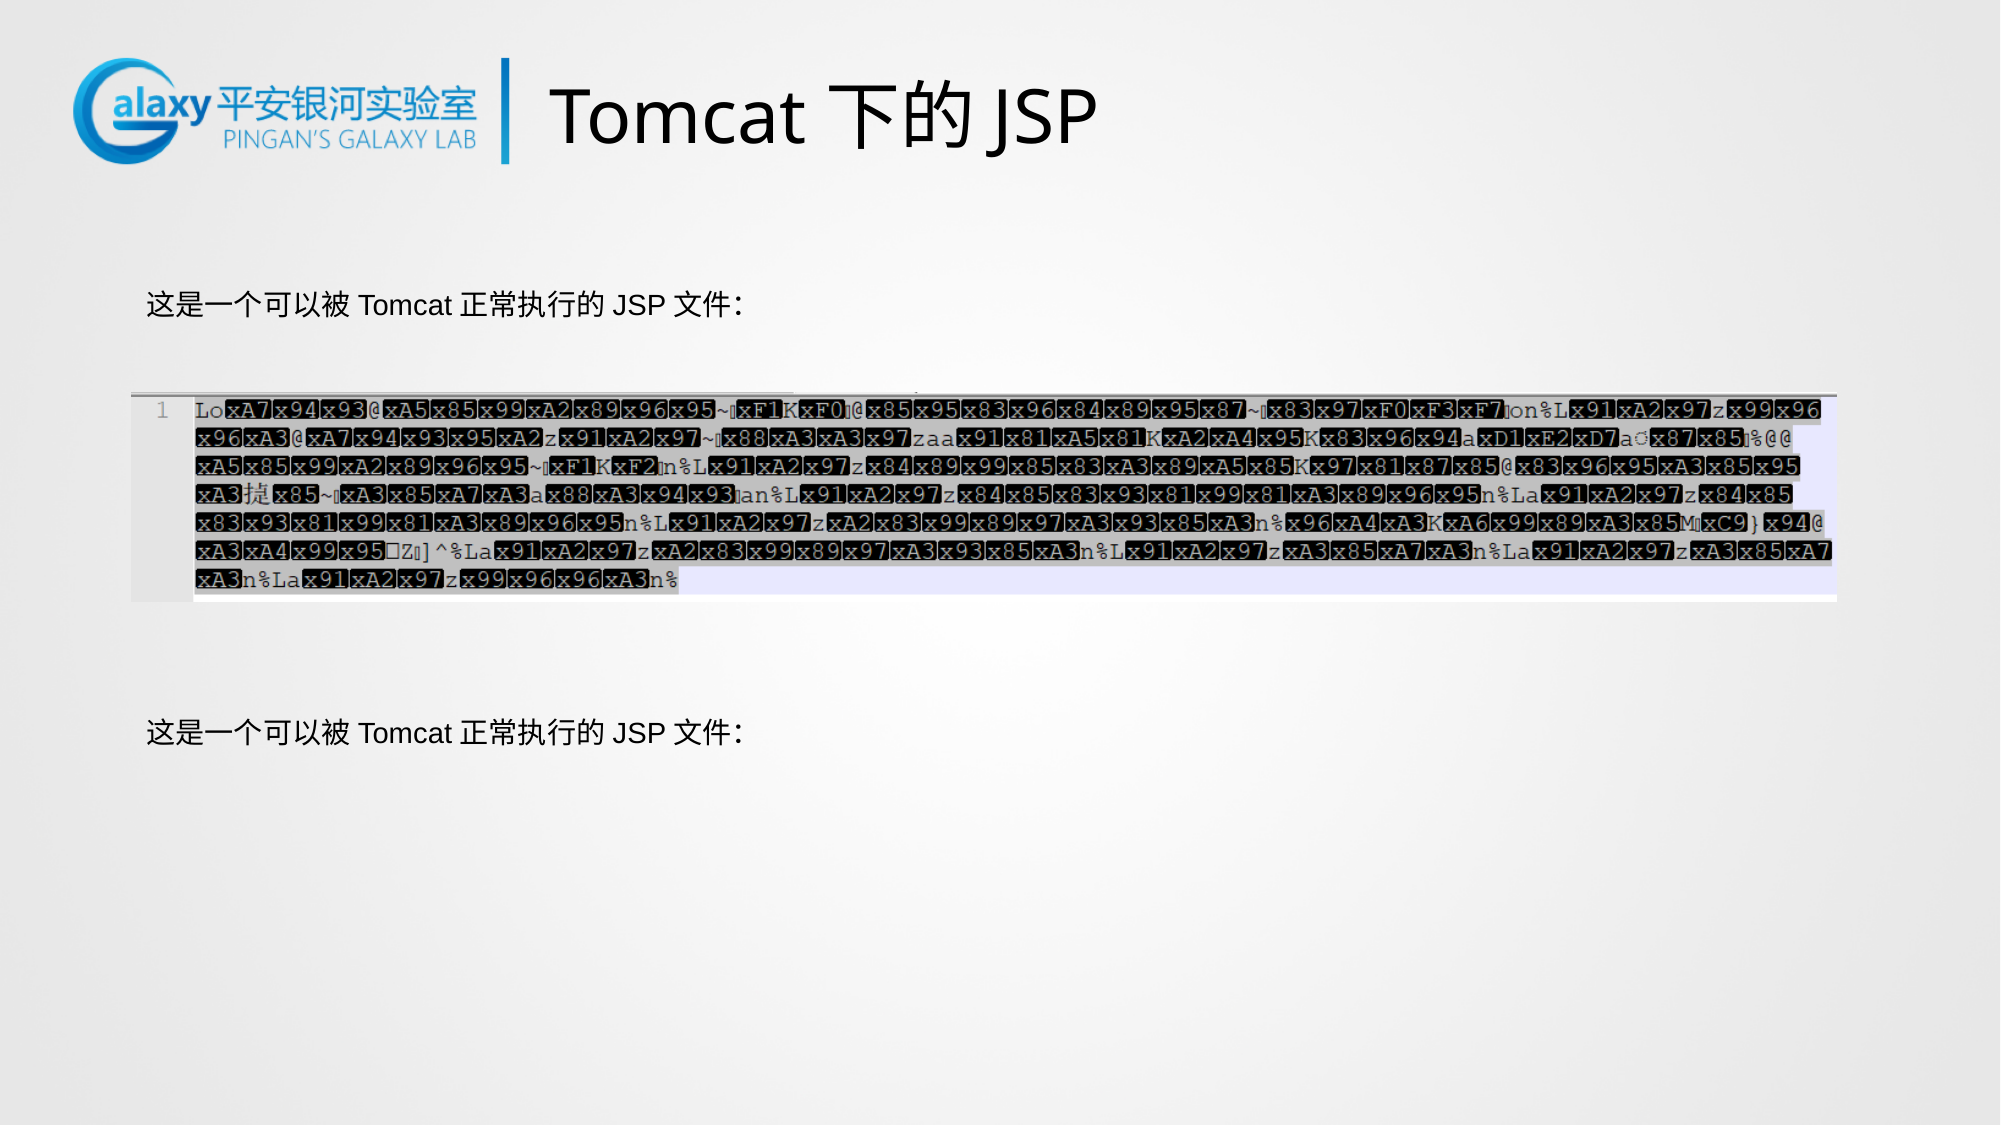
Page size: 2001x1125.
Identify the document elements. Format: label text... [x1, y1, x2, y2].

text_box 这是一个可以被Tomcat正常执行的JSP文件： [131, 278, 1132, 329]
text_box 这是一个可以被Tomcat正常执行的JSP文件： [131, 707, 1132, 758]
picture [0, 0, 2001, 1125]
title Tomcat下的JSP [534, 10, 1863, 229]
